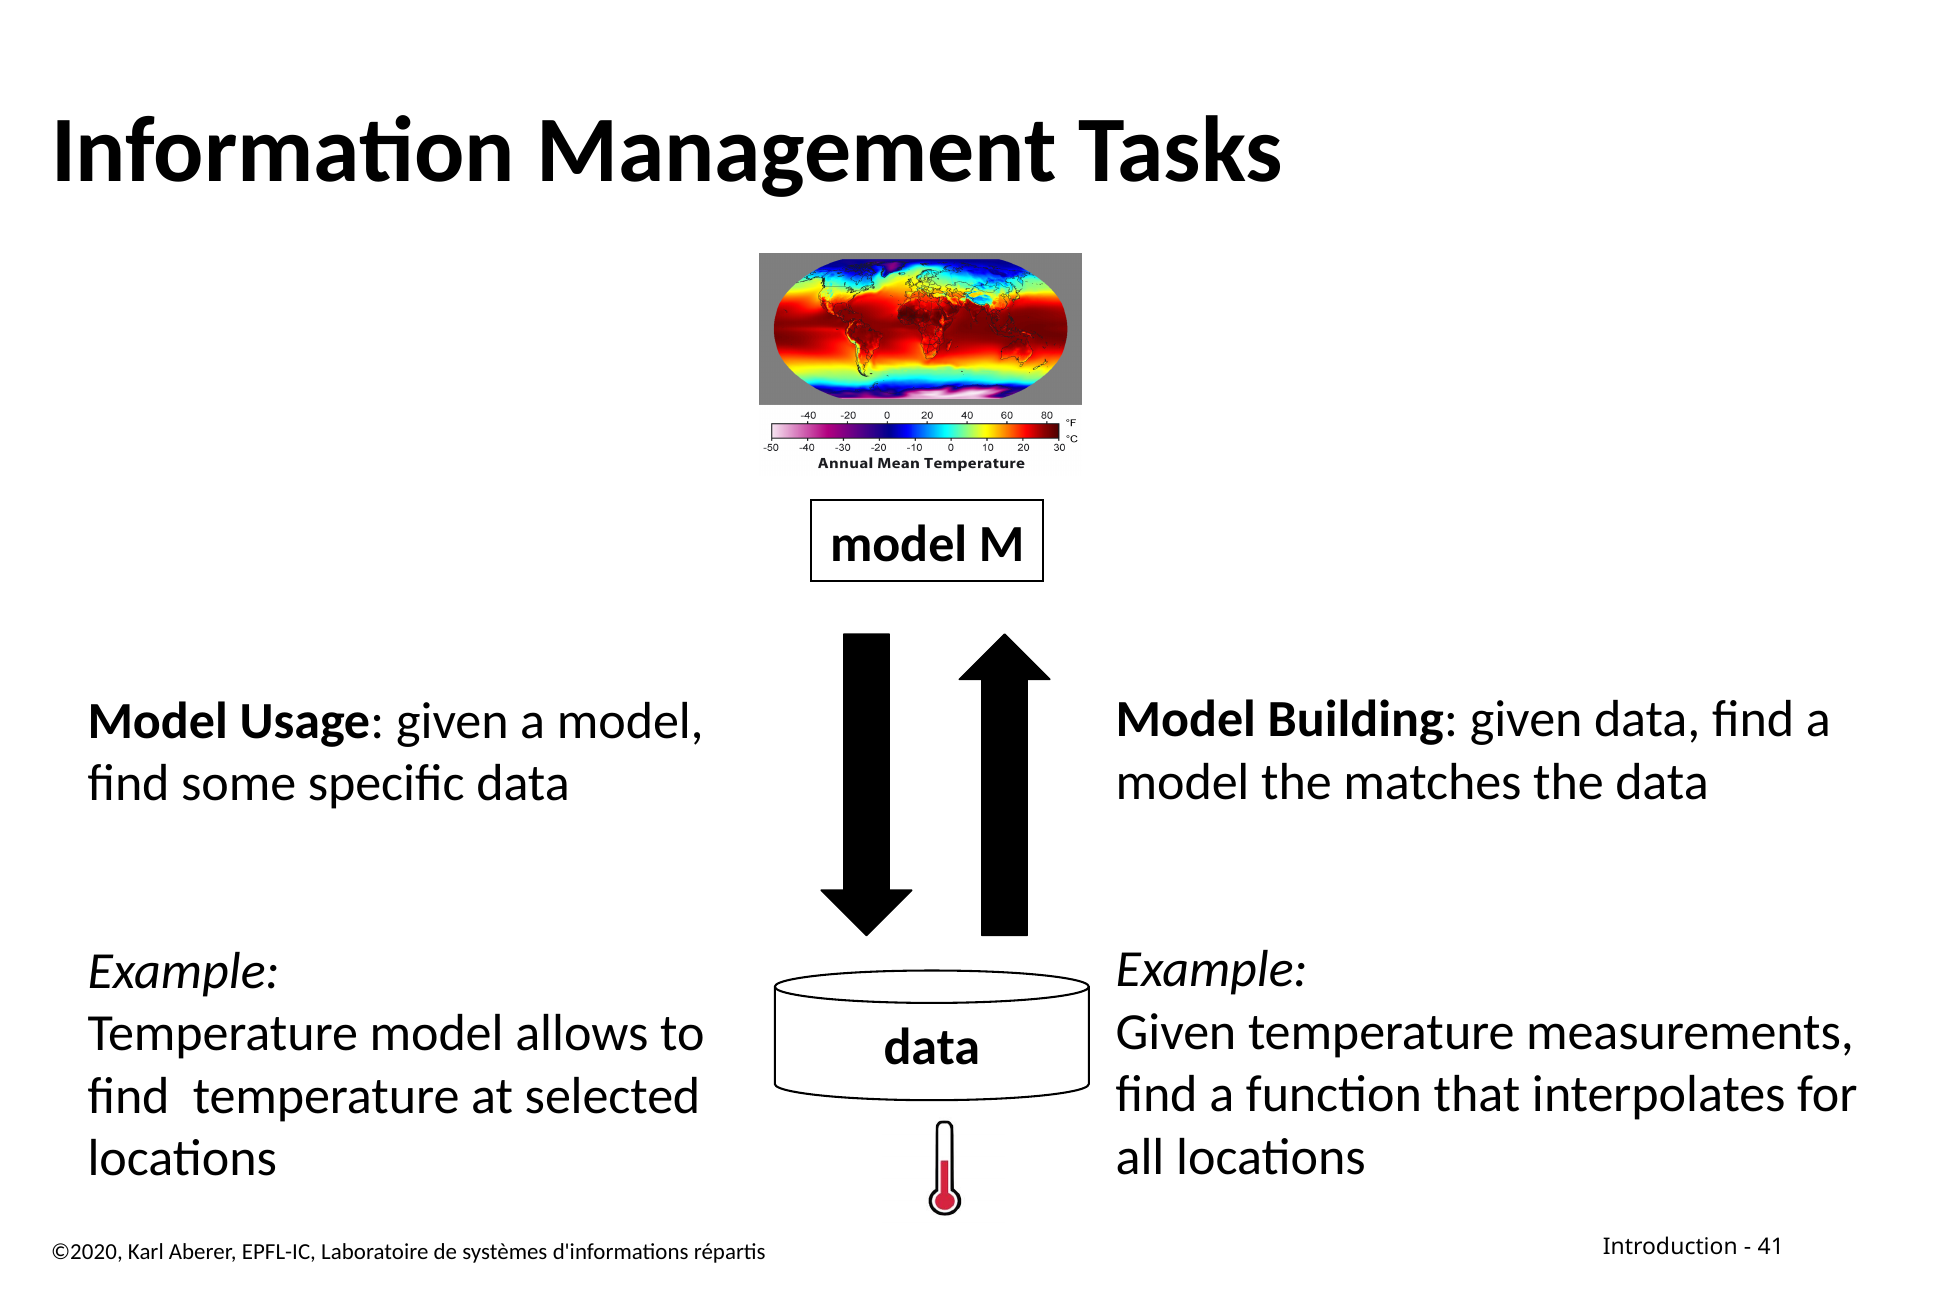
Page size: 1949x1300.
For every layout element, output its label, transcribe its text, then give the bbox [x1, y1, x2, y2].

picture [759, 253, 1082, 476]
footer ©2020, Karl Aberer, EPFL-IC, Laboratoire de systèmes d'informations répartis [32, 1227, 1284, 1271]
text_box [959, 634, 1050, 936]
text_box Model Usage: given a model, find some specific data Example: Temperature model allows to find temperature at selected locations [68, 676, 744, 1196]
text_box model M [811, 499, 1044, 581]
text_box [821, 634, 912, 936]
text_box Application [775, 970, 1089, 1002]
picture [882, 1113, 1006, 1223]
text_box Model Building: given data, find a model the matches the data Example: Given temperature measurements, find a function that interpolates for all locations [1097, 675, 1911, 1194]
text_box data [774, 970, 1089, 1101]
title Information Management Tasks [32, 57, 1803, 232]
